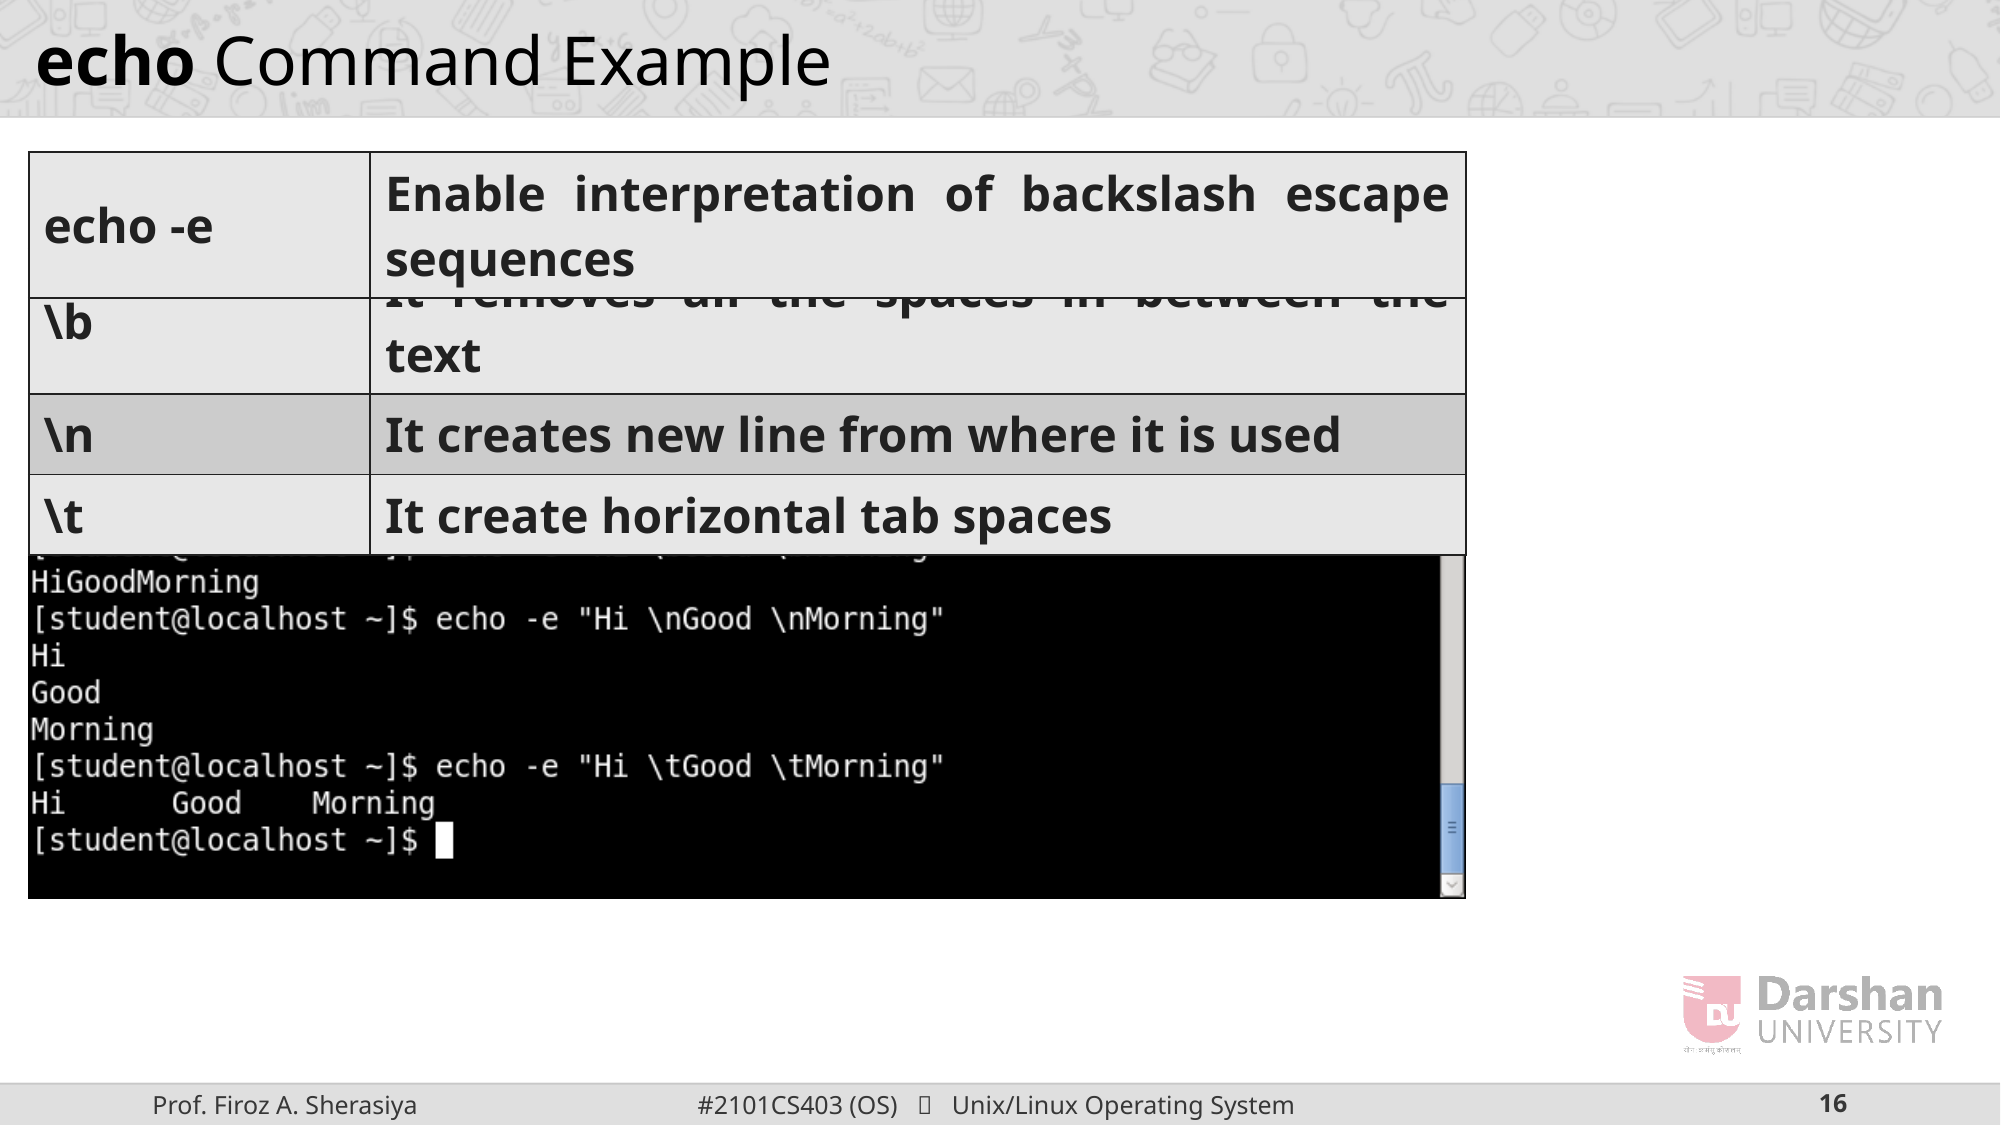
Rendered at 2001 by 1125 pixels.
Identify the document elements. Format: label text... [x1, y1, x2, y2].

table_header \b [30, 299, 369, 393]
table_cell \n [30, 395, 369, 474]
table_header echo -e [30, 153, 369, 297]
title echo Command Example [0, 0, 2000, 117]
table_cell It create horizontal tab spaces [371, 475, 1465, 484]
table_header It removes all the spaces in between the text [371, 299, 1465, 393]
table_header Enable interpretation of backslash escape sequences [371, 153, 1465, 297]
table_cell It creates new line from where it is used [371, 395, 1465, 474]
table_cell Ignores case [1662, 951, 1963, 1079]
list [28, 484, 1466, 899]
table_cell \t [30, 475, 369, 484]
